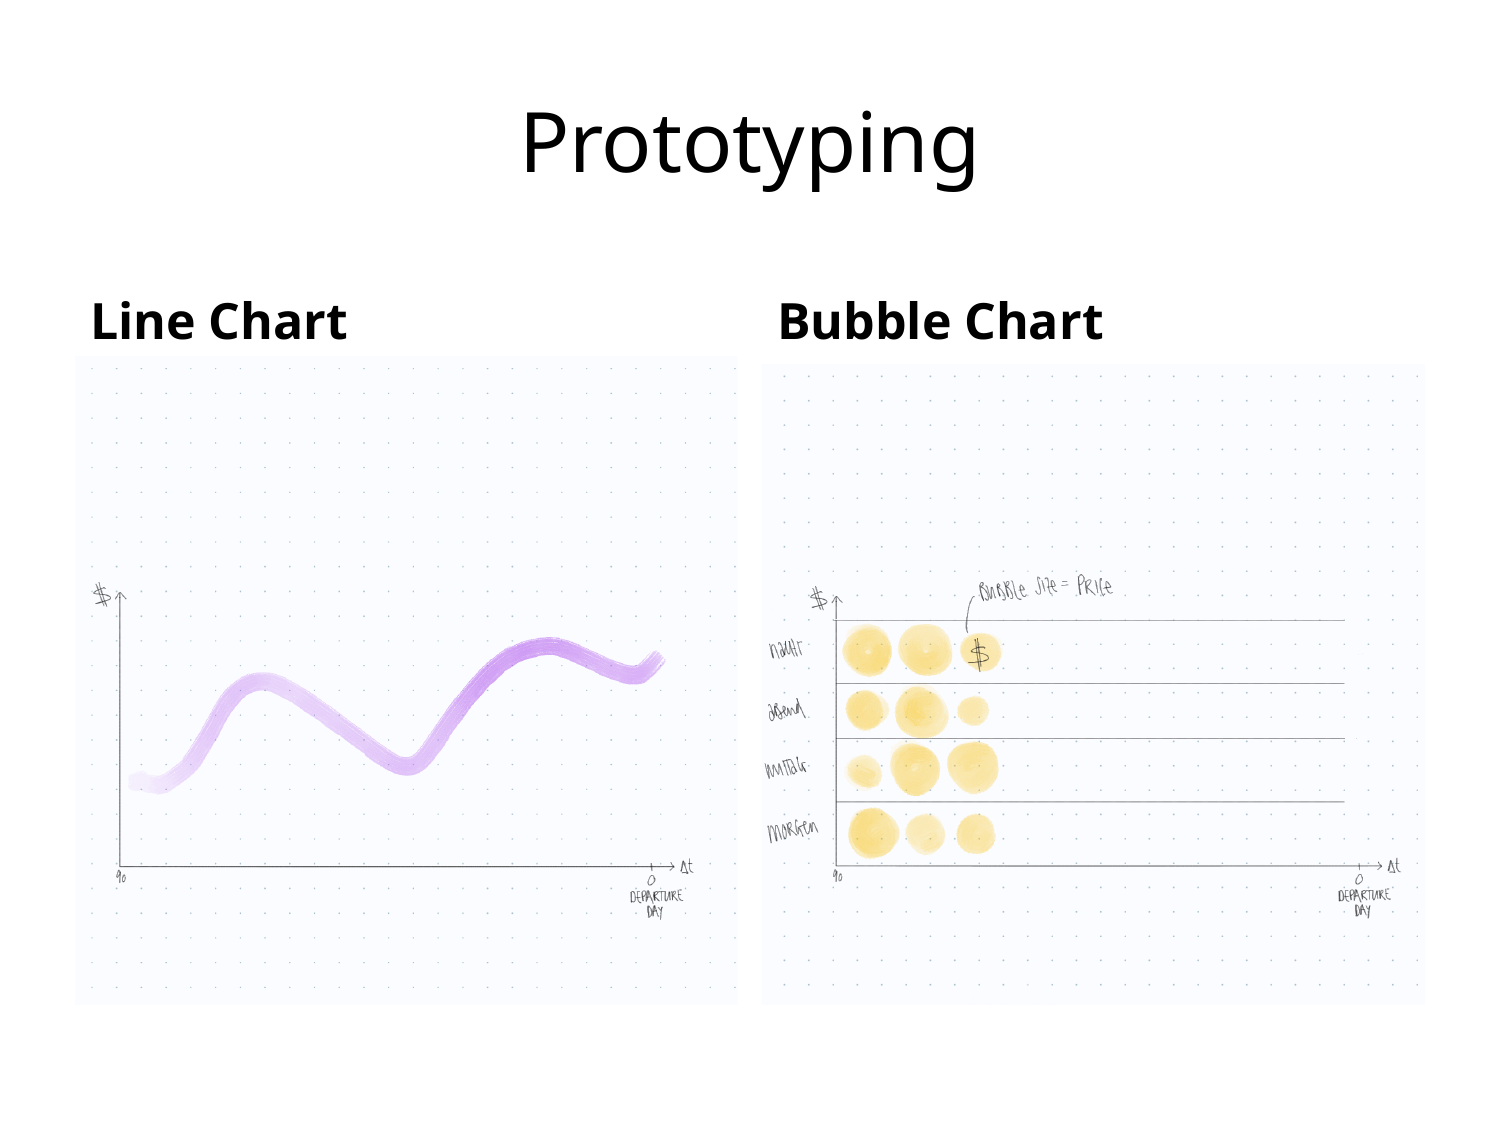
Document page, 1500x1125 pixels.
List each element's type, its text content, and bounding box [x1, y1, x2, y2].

title Prototyping [75, 45, 1425, 233]
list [761, 356, 1426, 1006]
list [74, 356, 738, 1006]
list Line Chart [75, 251, 738, 356]
list Bubble Chart [761, 251, 1425, 356]
